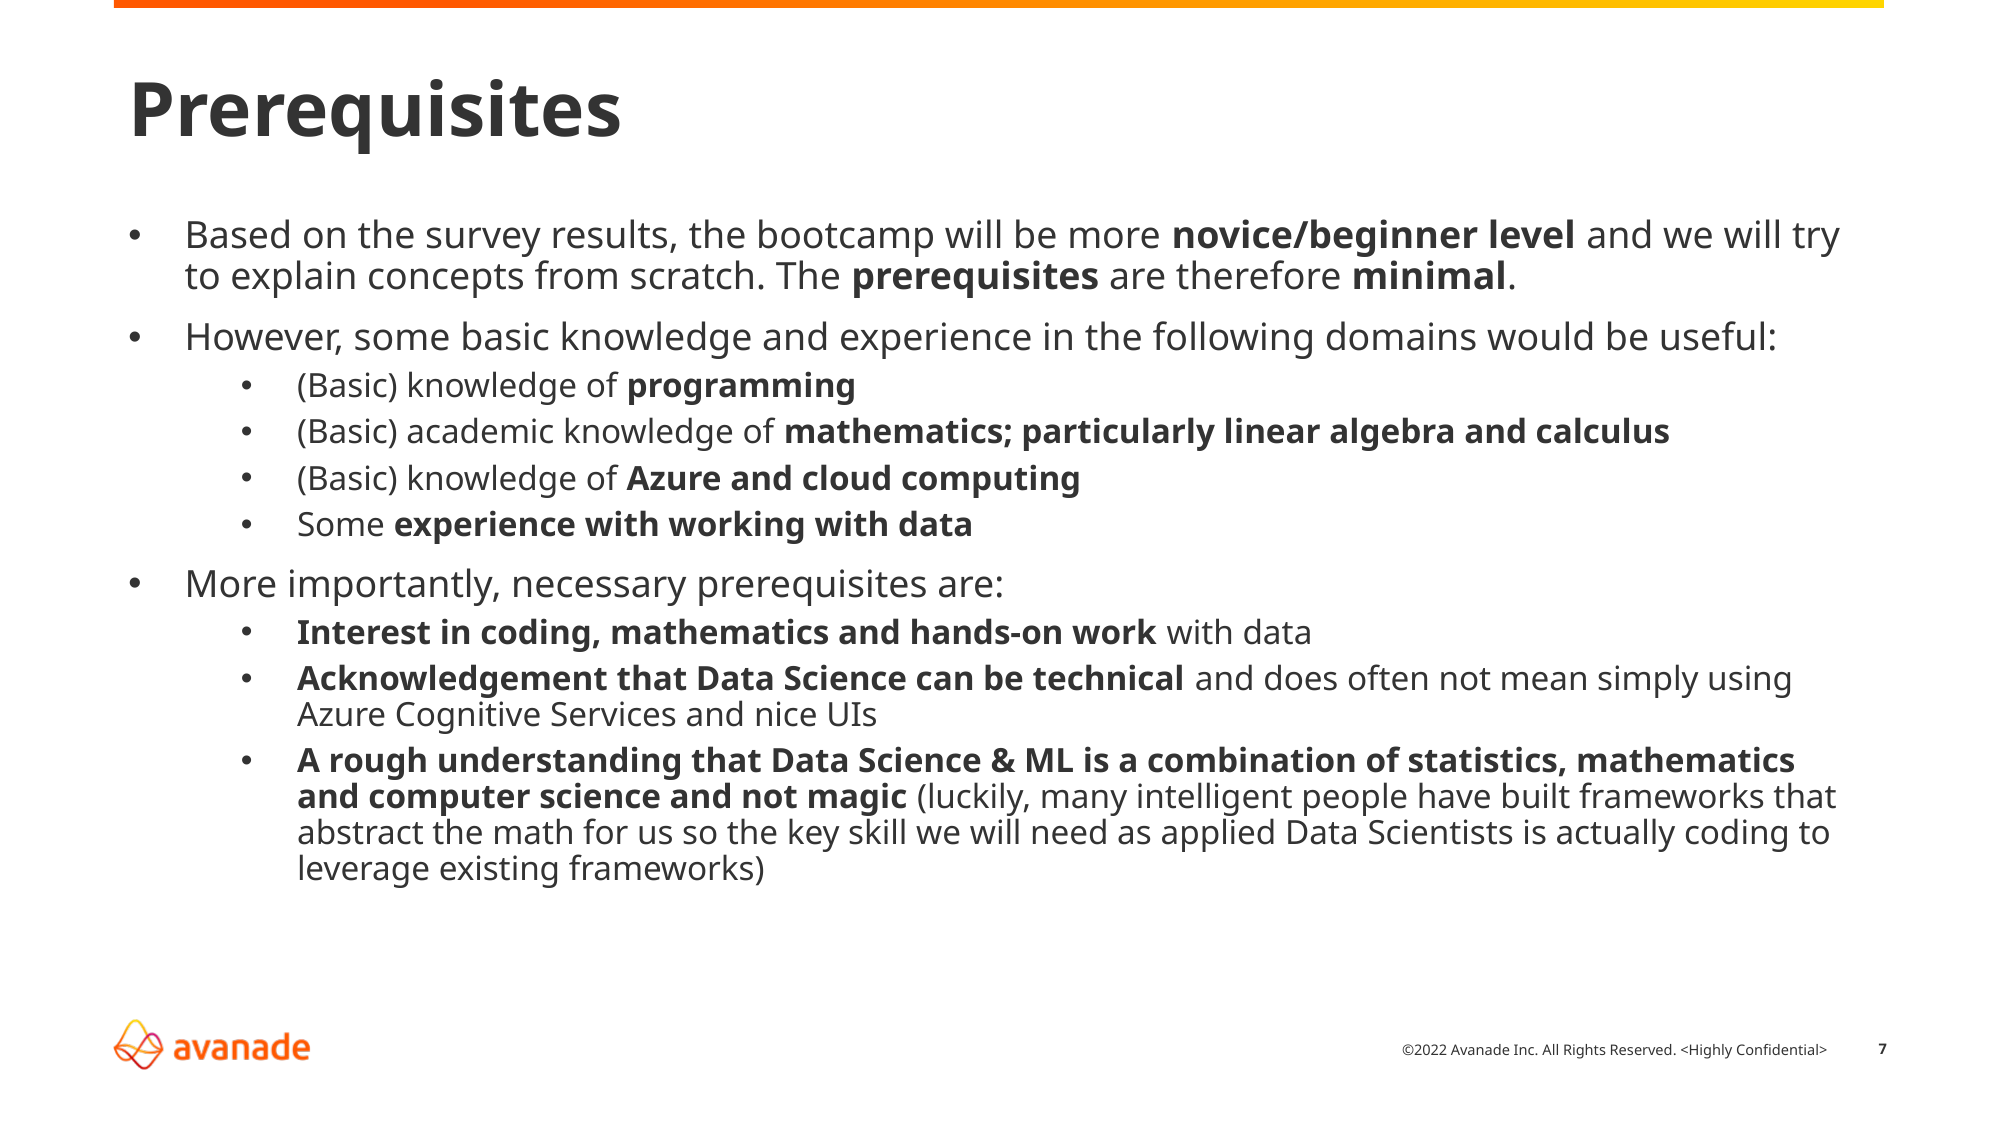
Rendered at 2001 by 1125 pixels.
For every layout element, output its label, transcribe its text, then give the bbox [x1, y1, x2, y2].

title Prerequisites [113, 64, 1883, 228]
list Based on the survey results, the bootcamp will be more novice/beginner level and we will try to explain concepts from scratch. The prerequisites are therefore minimal. However, some basic knowledge and experience in the following domains would be useful: (Basic) knowledge of programming (Basic) academic knowledge of mathematics; particularly linear algebra and calculus (Basic) knowledge of Azure and cloud computing Some experience with working with data More importantly, necessary prerequisites are: Interest in coding, mathematics and hands-on work with data Acknowledgement that Data Science can be technical and does often not mean simply using Azure Cognitive Services and nice UIs A rough understanding that Data Science & ML is a combination of statistics, mathematics and computer science and not magic (luckily, many intelligent people have built frameworks that abstract the math for us so the key skill we will need as applied Data Scientists is actually coding to leverage existing frameworks) [113, 228, 1883, 869]
picture [93, 999, 339, 1090]
